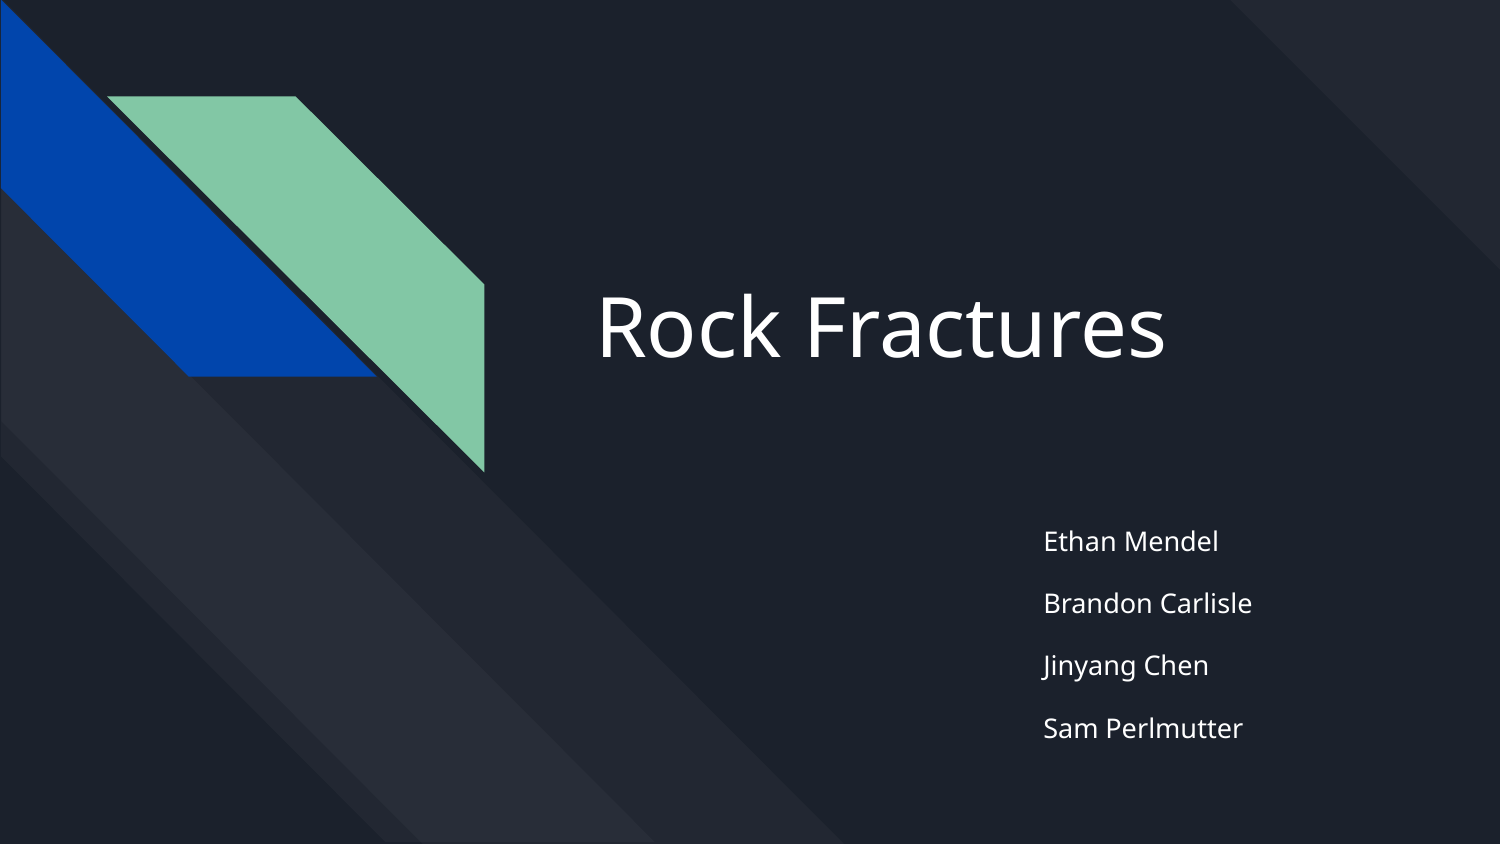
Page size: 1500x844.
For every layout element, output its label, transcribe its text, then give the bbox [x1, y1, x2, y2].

text_box Ethan Mendel Brandon Carlisle Jinyang Chen Sam Perlmutter [1028, 504, 1297, 759]
title Rock Fractures [580, 258, 1404, 518]
